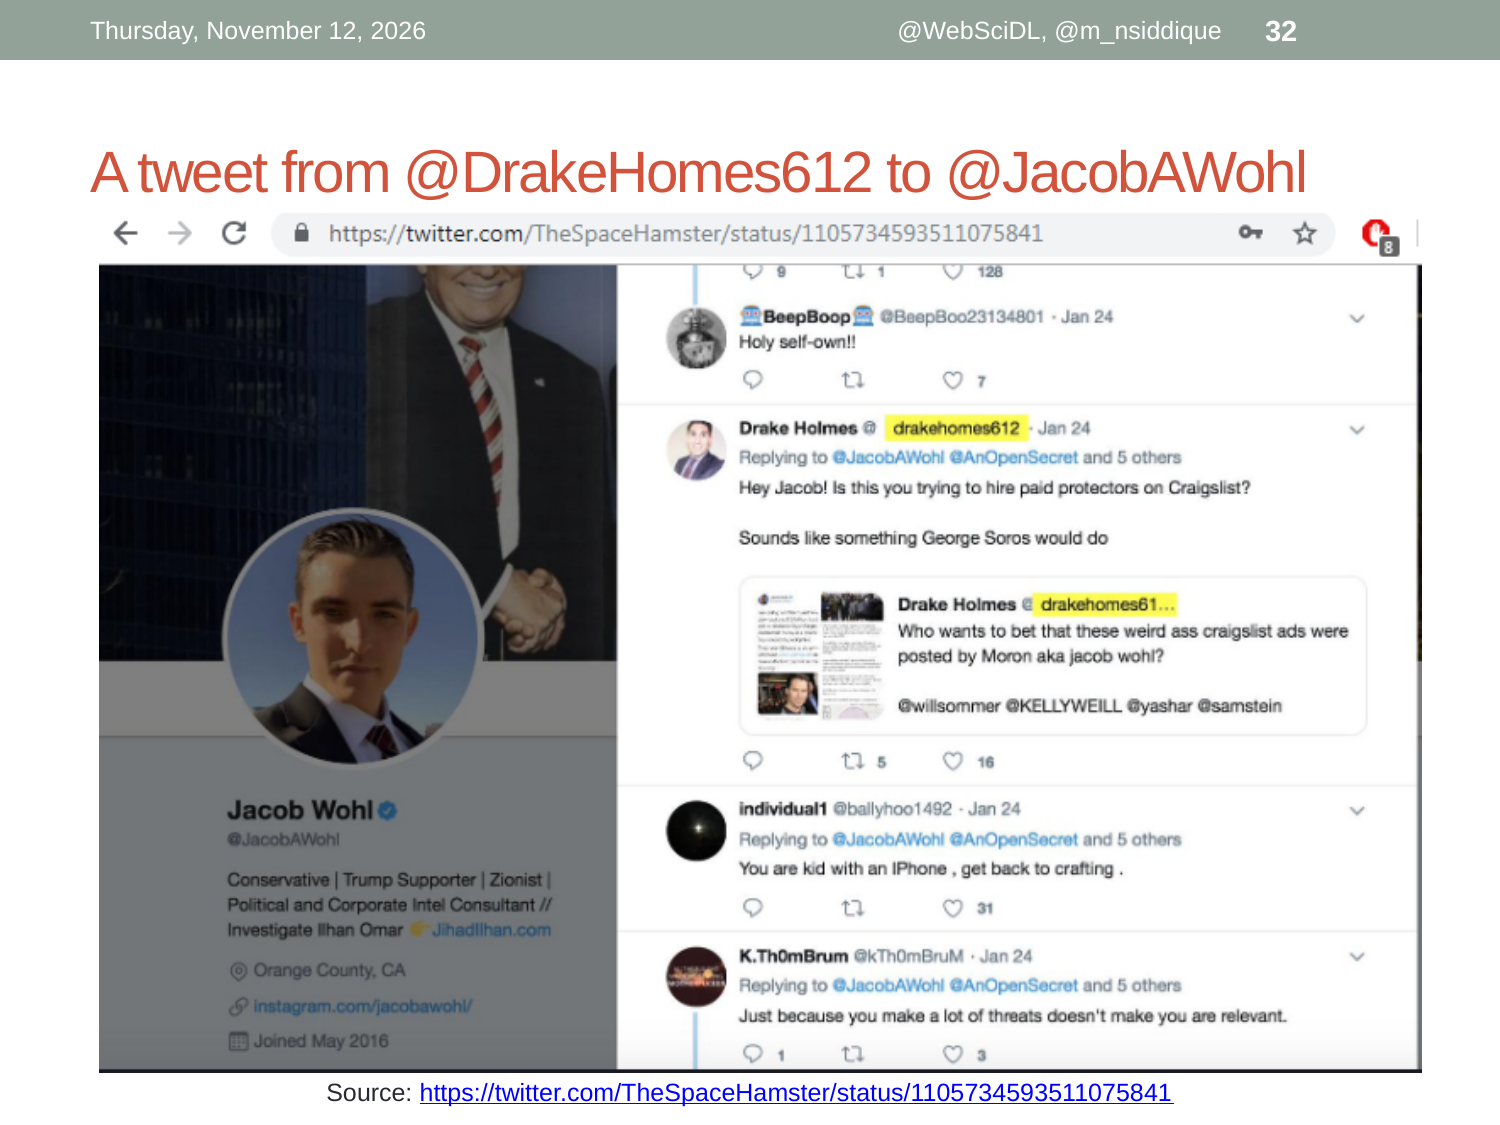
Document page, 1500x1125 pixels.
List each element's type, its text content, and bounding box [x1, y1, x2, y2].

slide_number 32 [1250, 3, 1425, 57]
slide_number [75, 3, 550, 57]
text_box Source: https://twitter.com/TheSpaceHamster/status/1105734593511075841 [18, 1069, 1482, 1125]
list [99, 213, 1423, 1073]
footer @WebSciDL, @m_nsiddique [562, 3, 1238, 57]
title A tweet from @DrakeHomes612 to @JacobAWohl [75, 87, 1425, 250]
